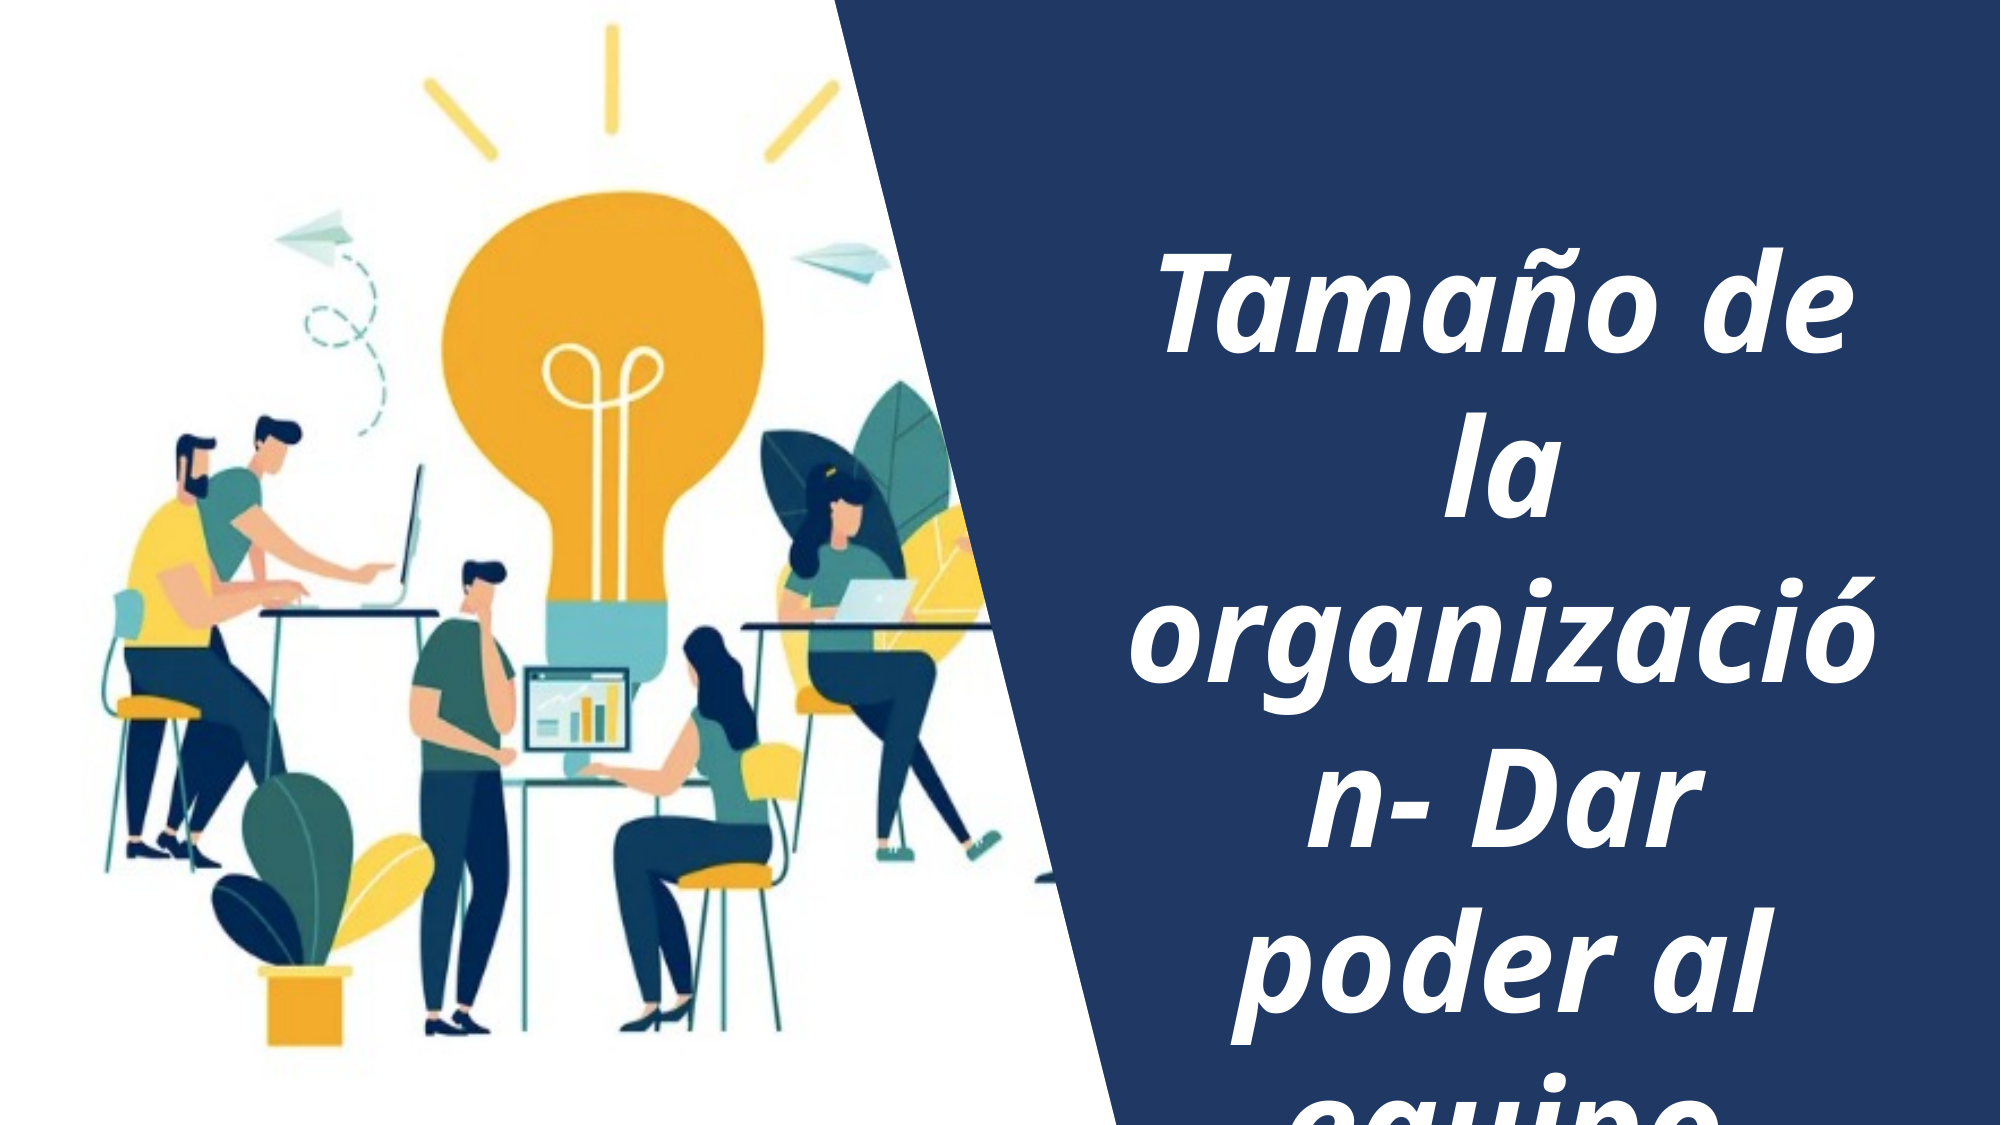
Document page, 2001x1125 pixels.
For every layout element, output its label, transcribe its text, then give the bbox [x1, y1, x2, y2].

text_box [0, 0, 1094, 1125]
text_box Tamaño de la organización- Dar poder al equipo [1094, 208, 1913, 1125]
